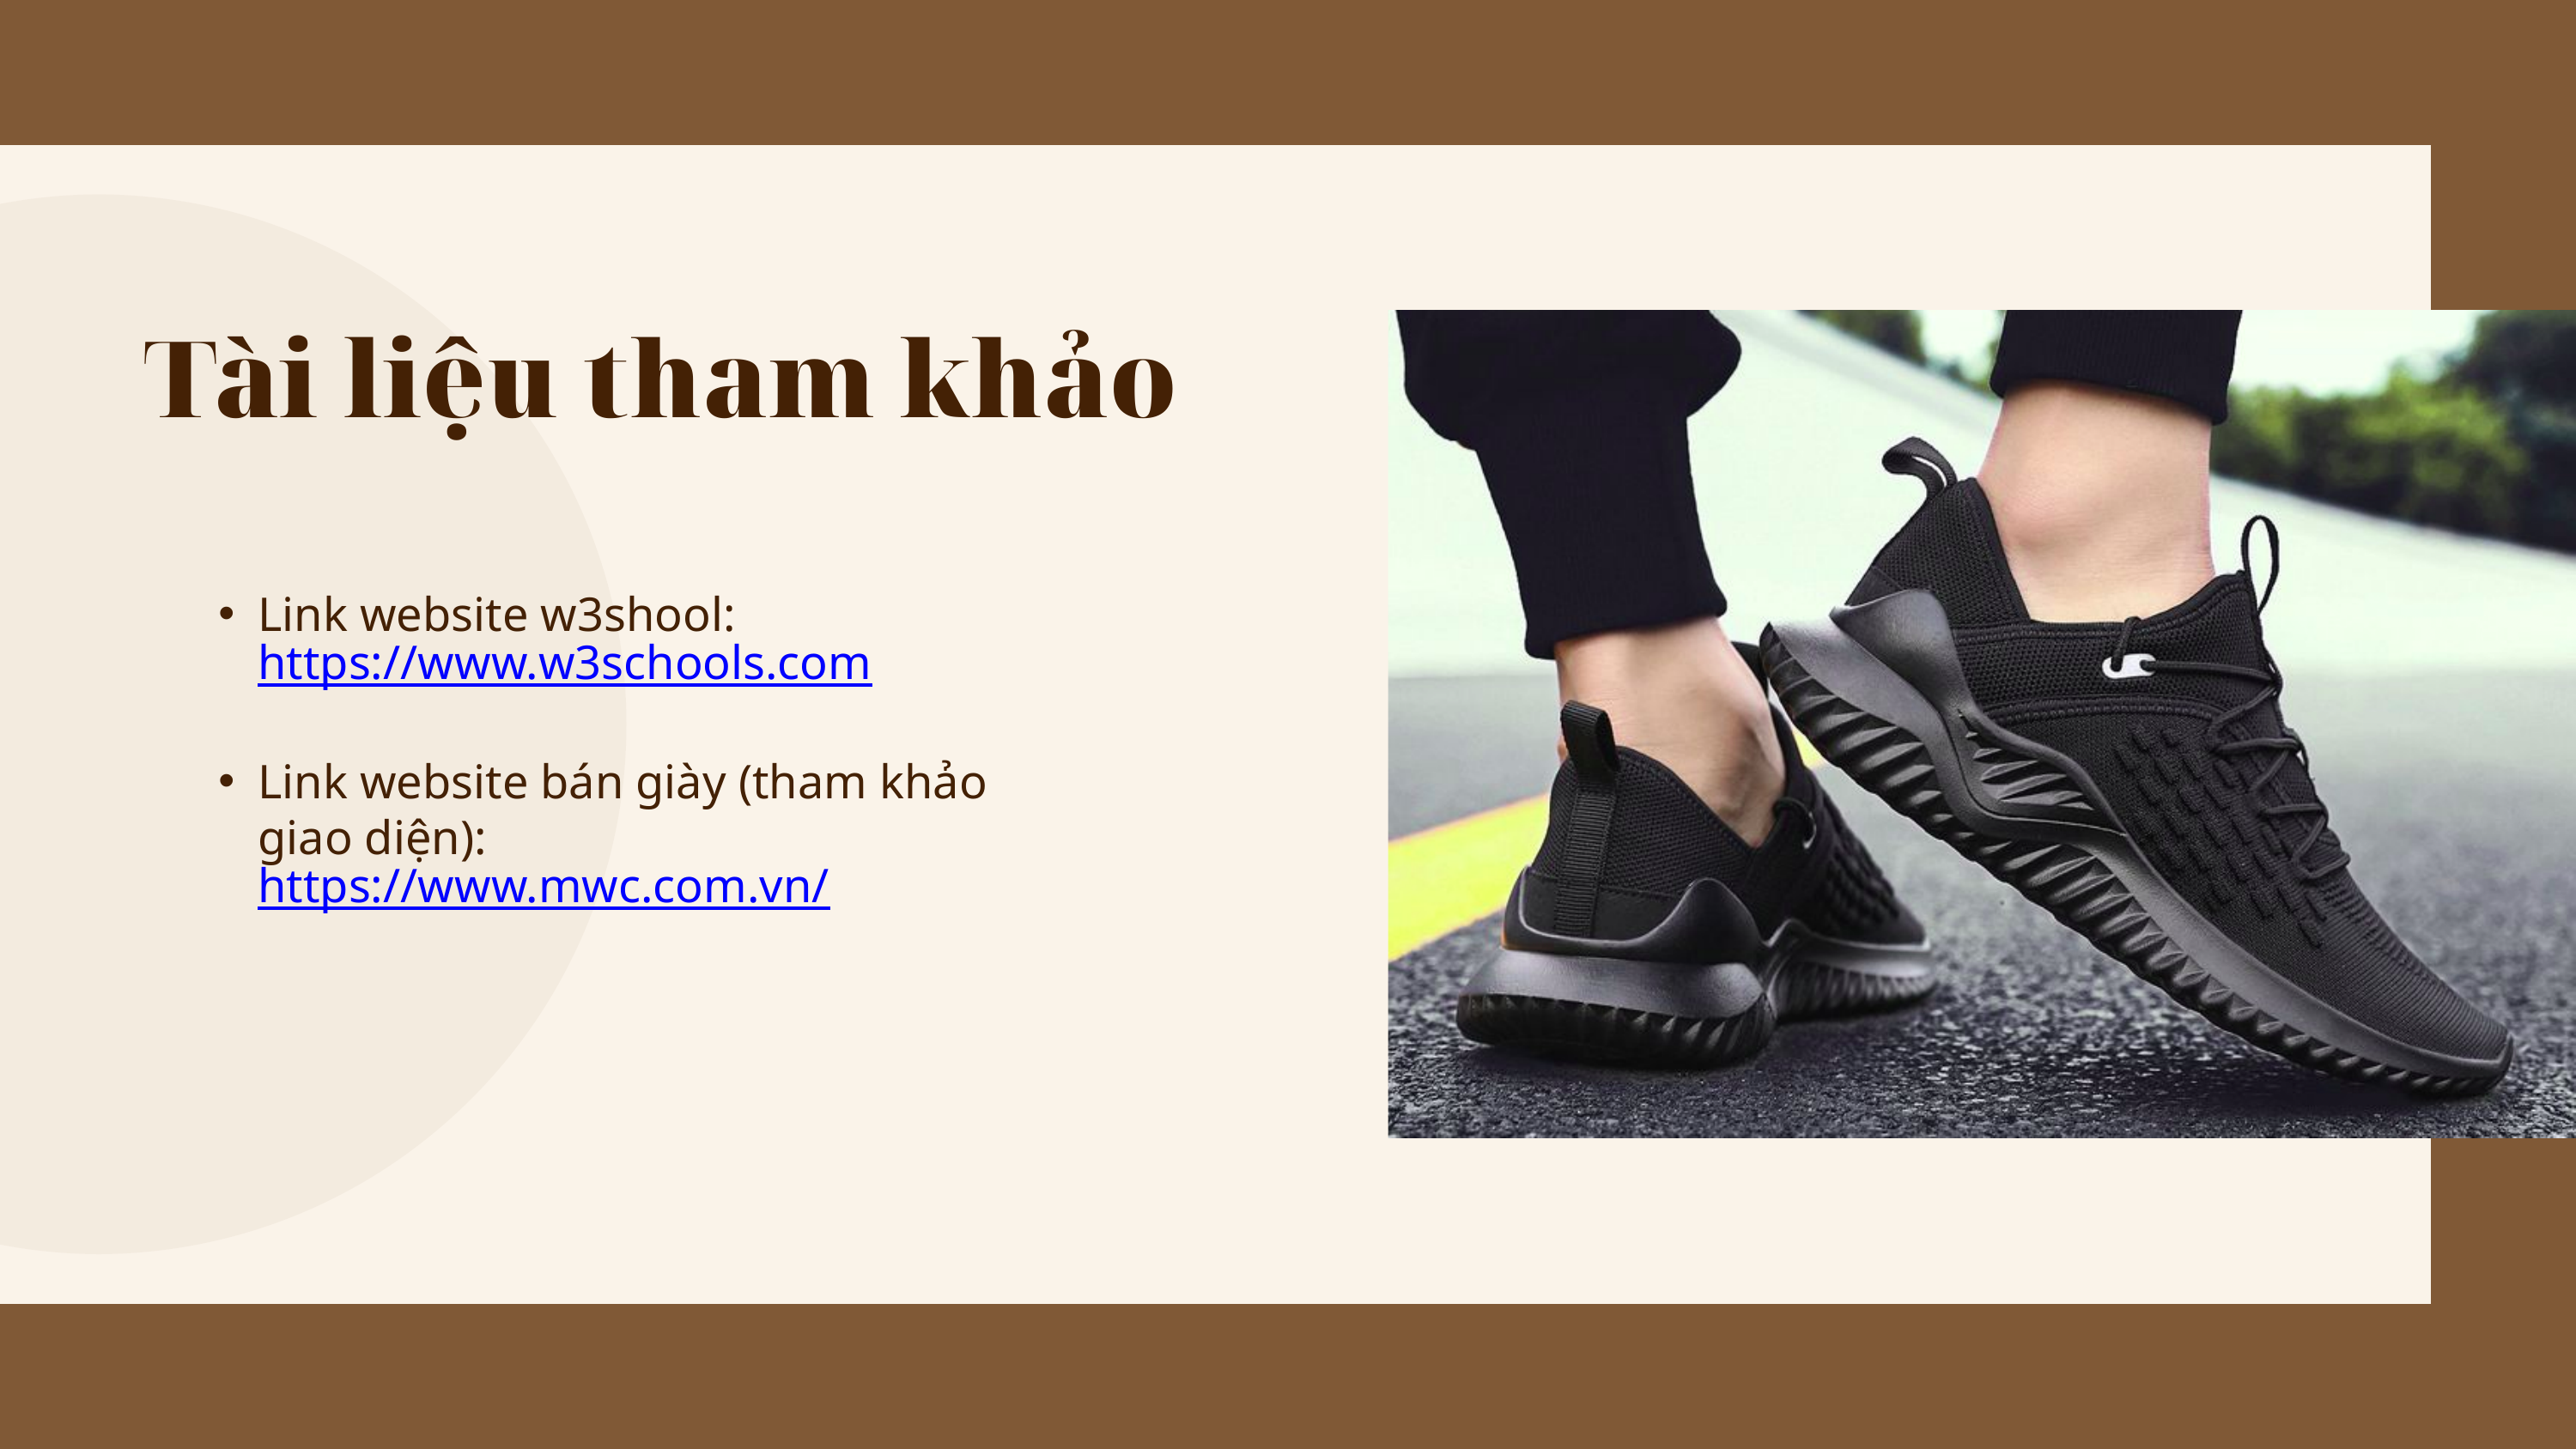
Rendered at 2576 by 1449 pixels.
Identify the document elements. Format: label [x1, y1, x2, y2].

text_box [0, 194, 629, 1255]
text_box [0, 144, 2432, 1304]
text_box [2438, 310, 2576, 1138]
